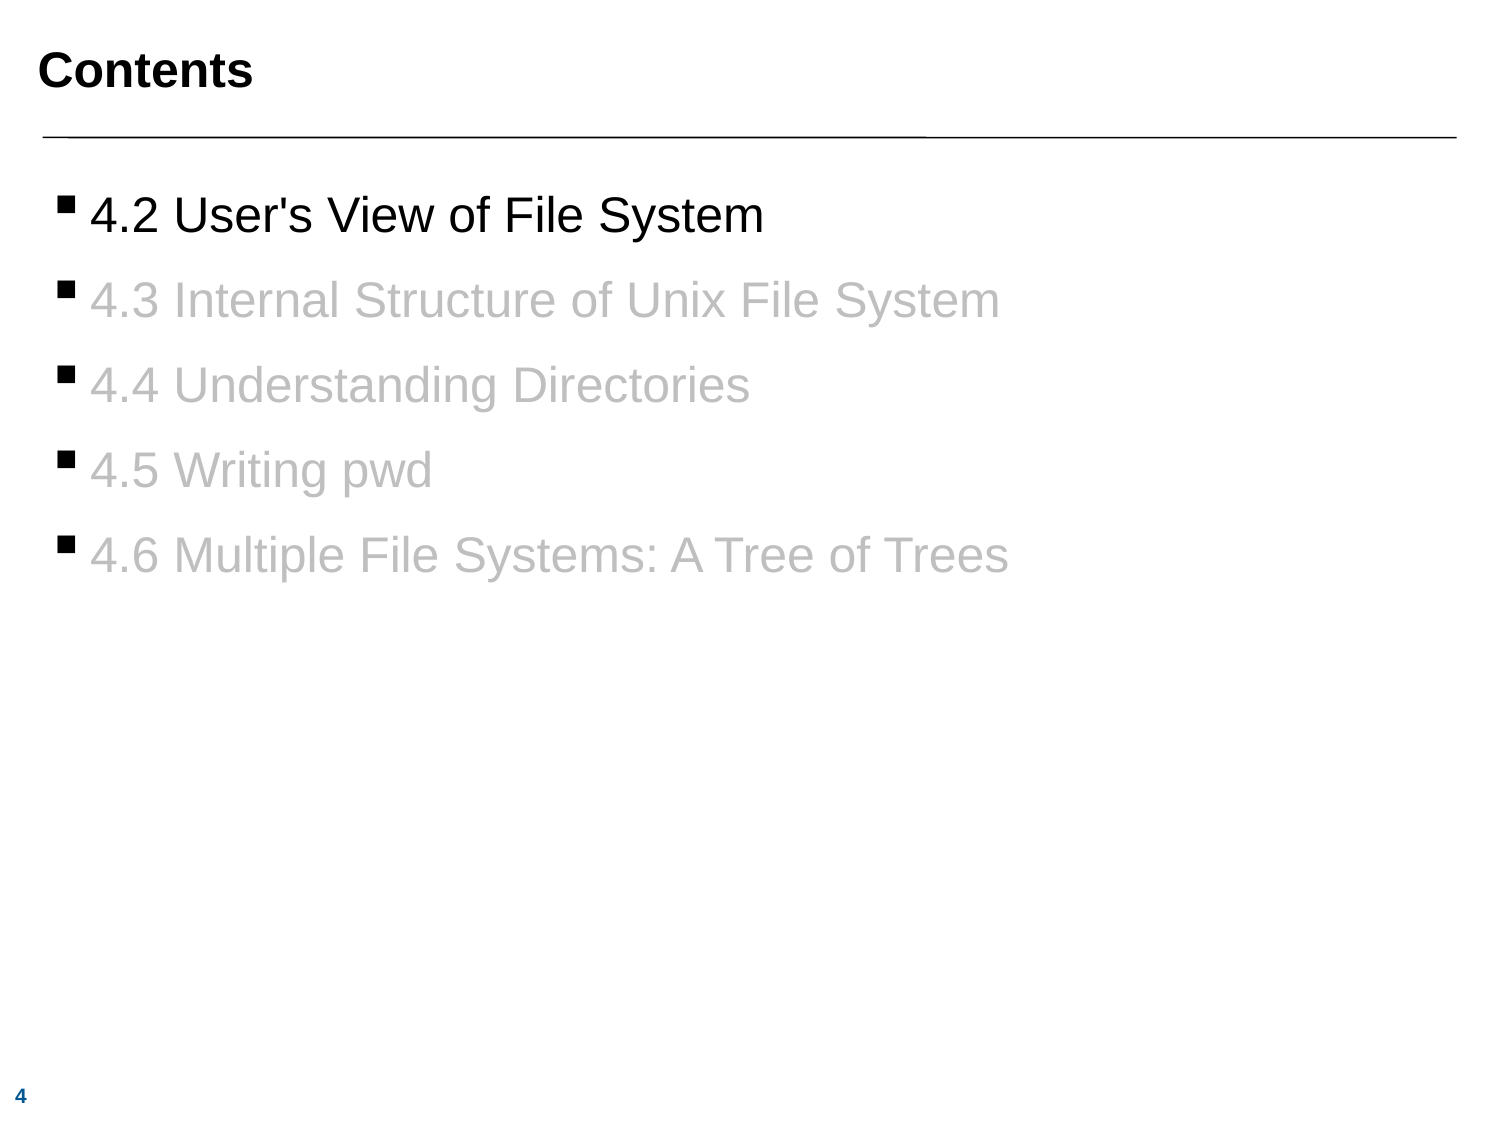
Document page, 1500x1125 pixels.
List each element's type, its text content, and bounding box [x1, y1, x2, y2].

slide_number 4 [0, 1074, 83, 1120]
title Contents [37, 37, 1450, 113]
list 4.2 User's View of File System 4.3 Internal Structure of Unix File System 4.4 Understanding Directories 4.5 Writing pwd 4.6 Multiple File Systems: A Tree of Trees [37, 174, 1450, 1050]
